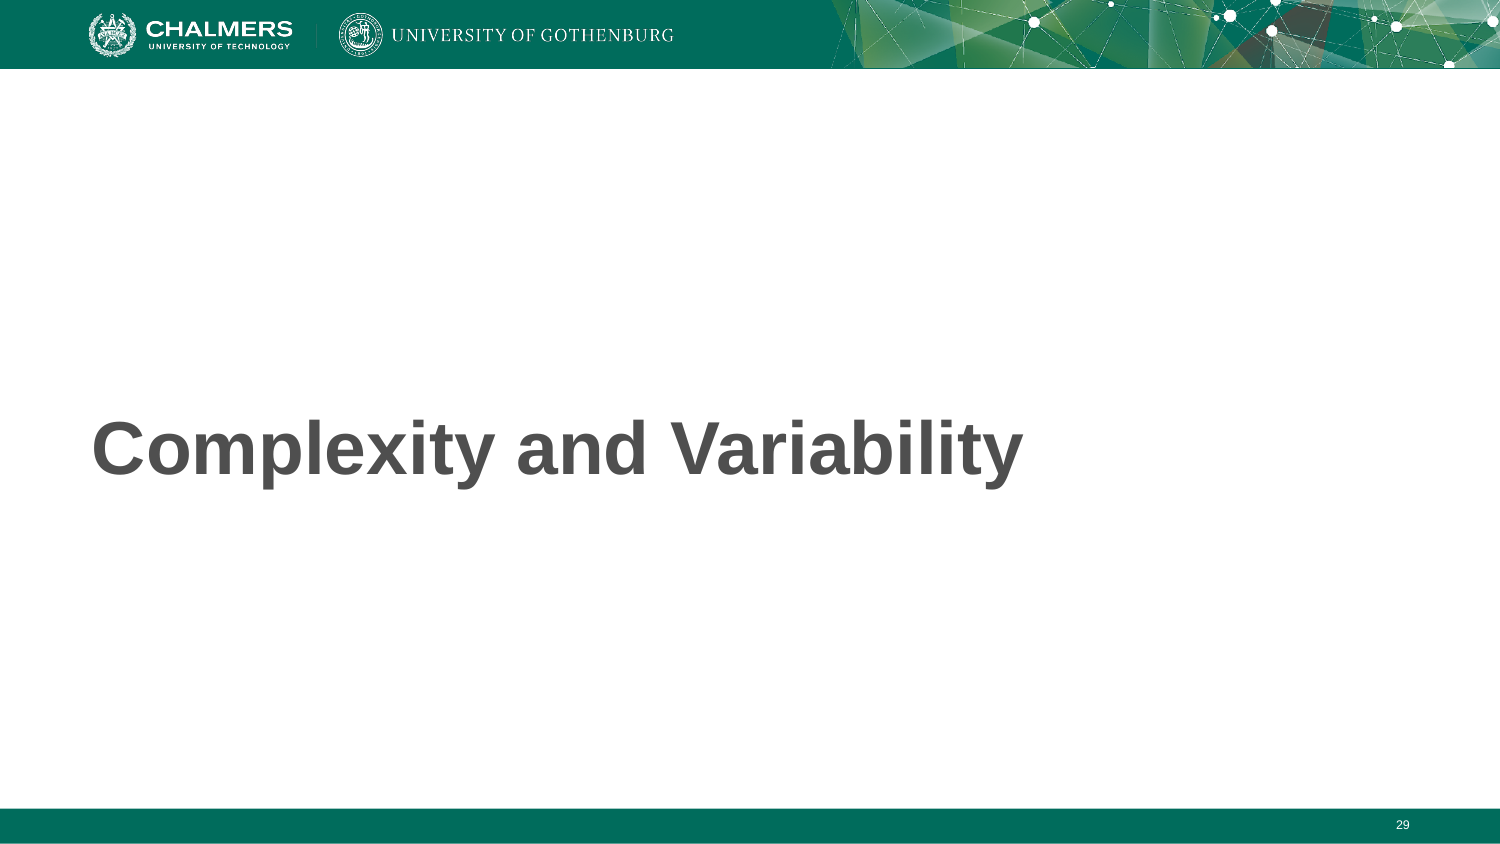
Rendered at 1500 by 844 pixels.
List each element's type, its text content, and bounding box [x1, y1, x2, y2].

picture [759, 0, 1500, 68]
slide_number ‹#› [1074, 809, 1425, 844]
title Complexity and Variability [76, 100, 1426, 789]
picture [64, 0, 696, 85]
